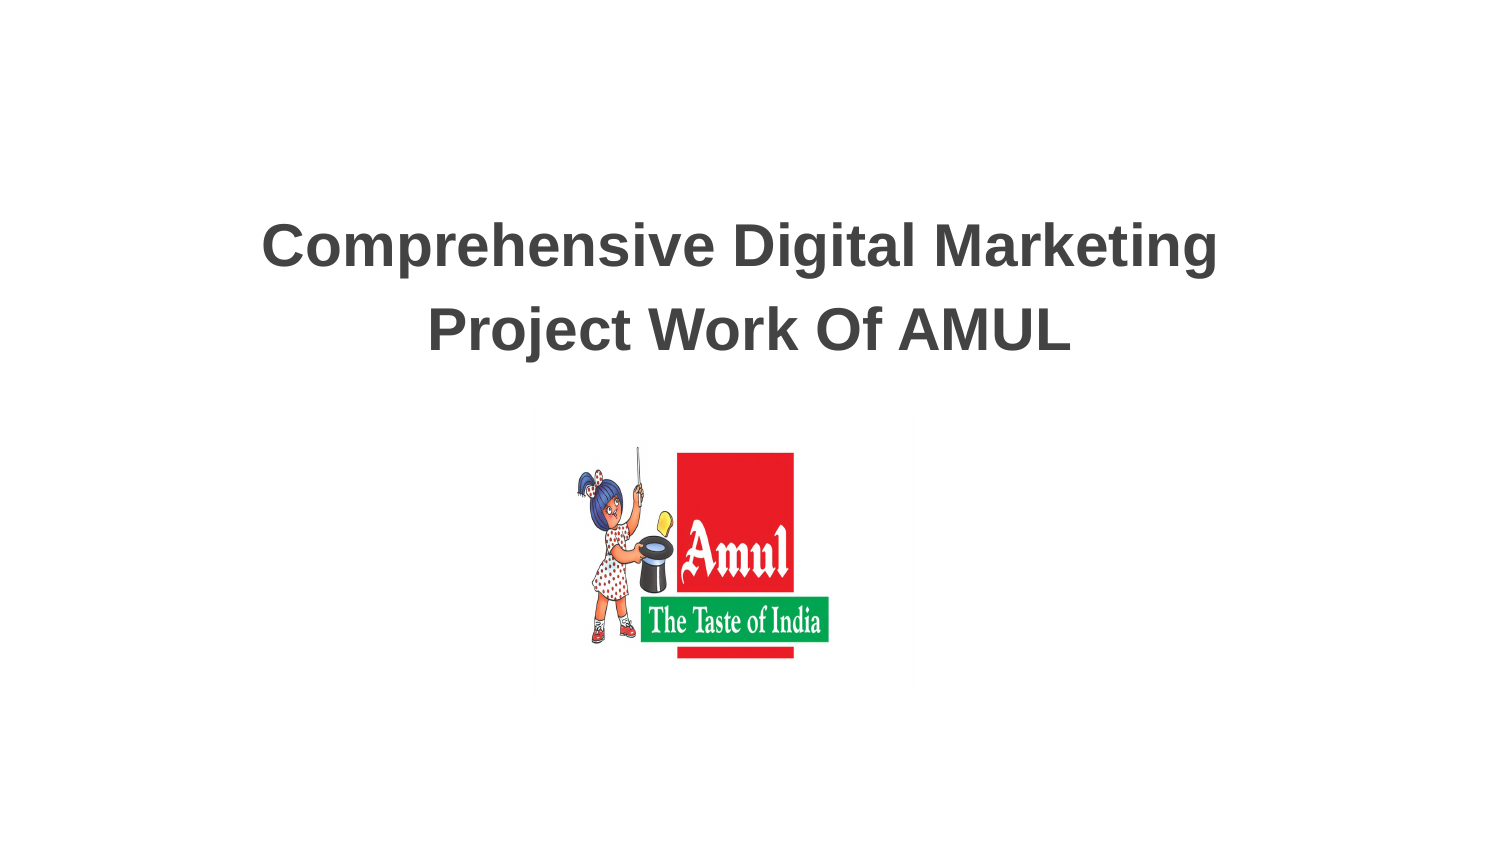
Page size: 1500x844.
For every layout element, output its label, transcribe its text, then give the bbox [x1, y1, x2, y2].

picture [532, 411, 917, 694]
text_box Comprehensive Digital Marketing Project Work Of AMUL [125, 180, 1375, 378]
